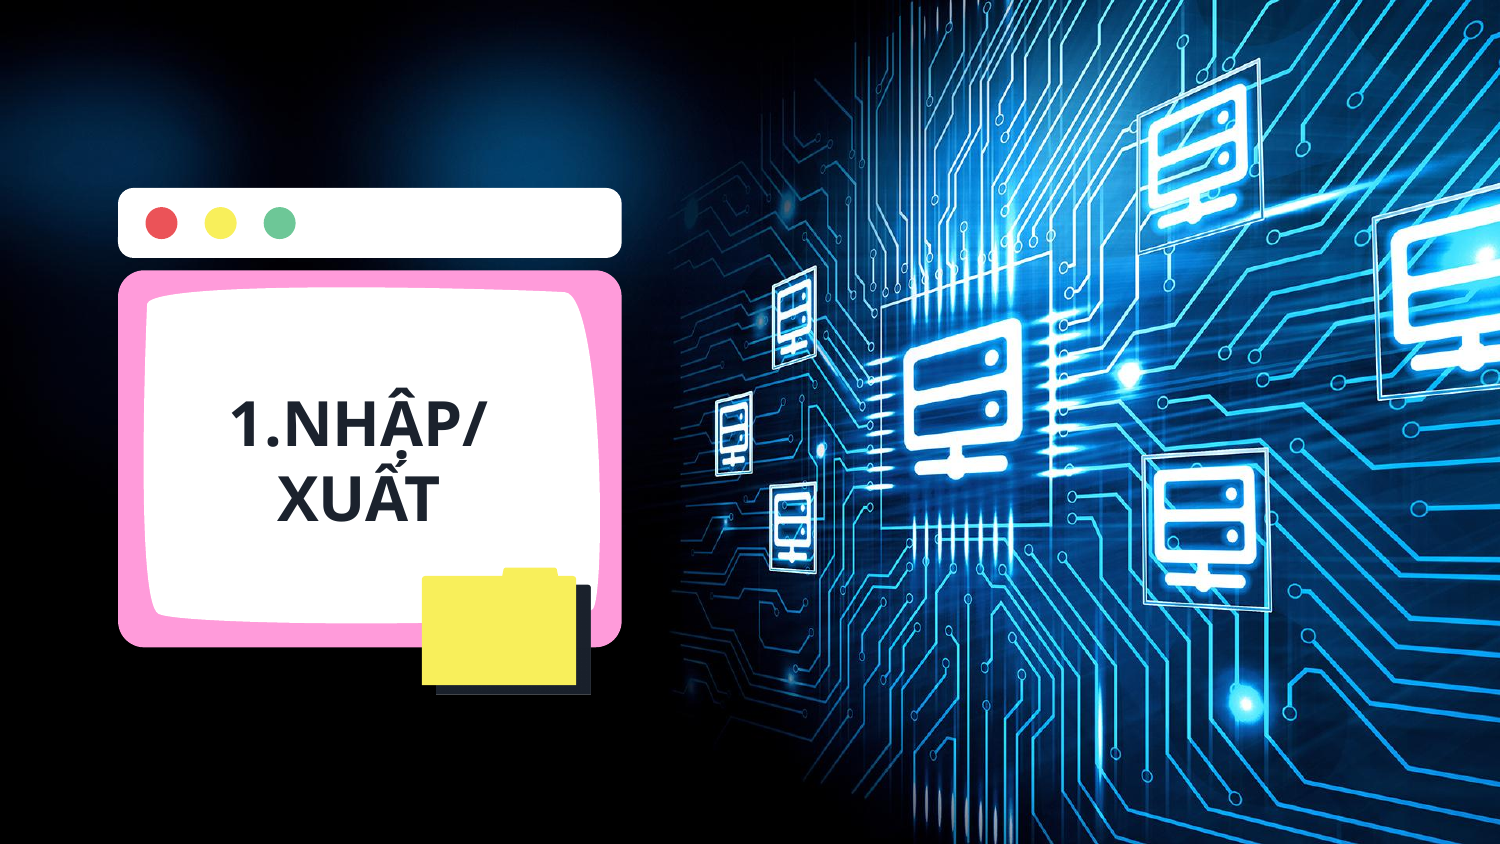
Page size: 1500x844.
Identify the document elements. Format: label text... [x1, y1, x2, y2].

text_box [421, 567, 577, 686]
title 1.NHẬP/ XUẤT [161, 369, 557, 537]
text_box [117, 187, 622, 259]
text_box [118, 270, 622, 648]
text_box [143, 287, 600, 624]
picture [0, 0, 1500, 844]
picture [1475, 295, 1488, 299]
